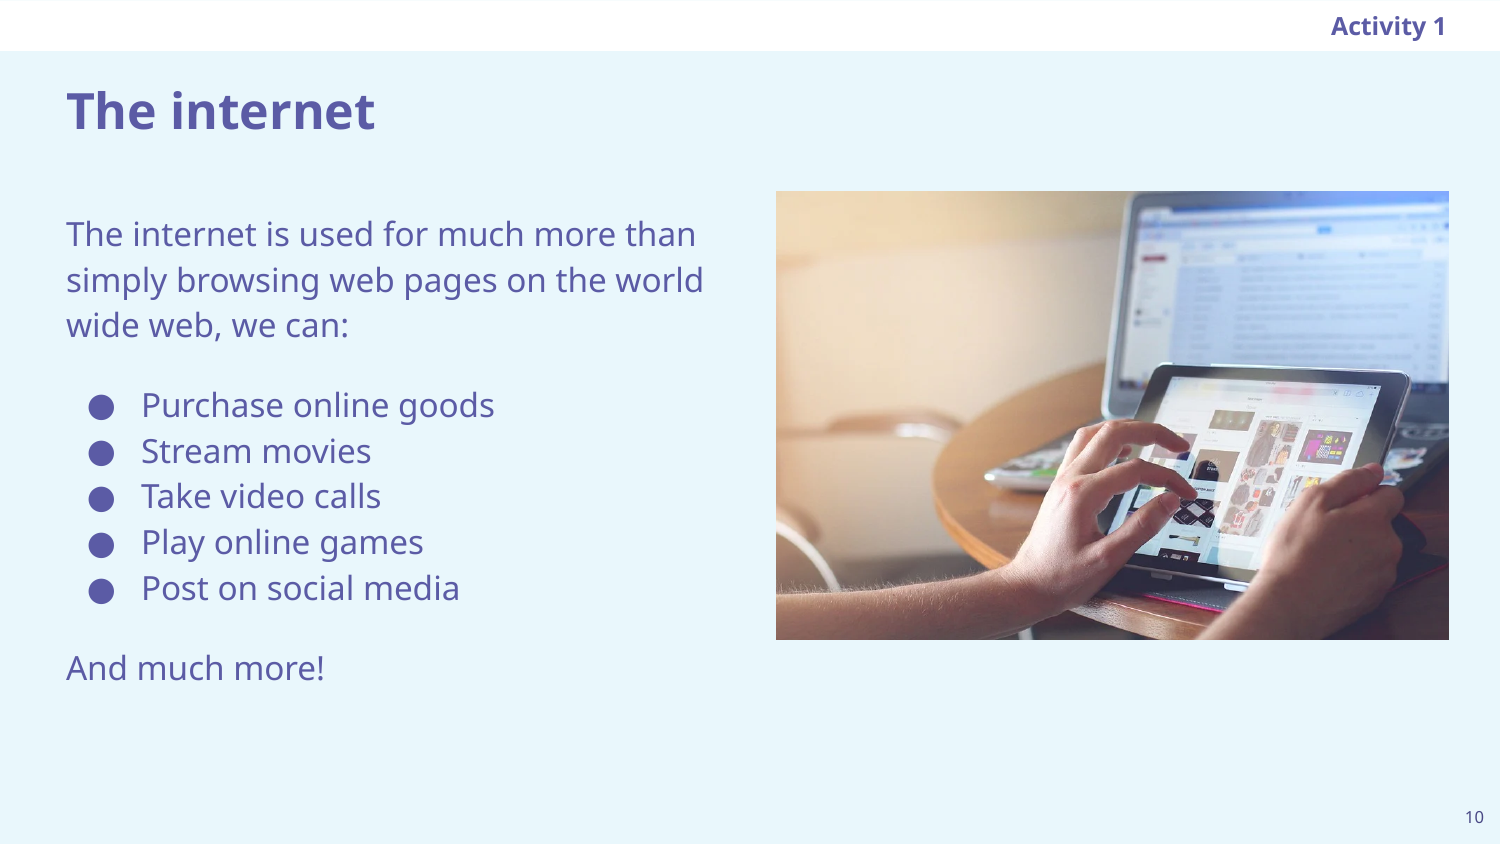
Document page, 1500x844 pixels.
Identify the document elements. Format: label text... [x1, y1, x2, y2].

list The internet is used for much more than simply browsing web pages on the world wide web, we can: Purchase online goods Stream movies Take video calls Play online games Post on social media And much more! [51, 191, 723, 793]
subtitle Activity 1 [862, 0, 1448, 52]
picture [776, 191, 1450, 641]
title The internet [51, 52, 1449, 167]
slide_number ‹#› [1448, 792, 1500, 844]
